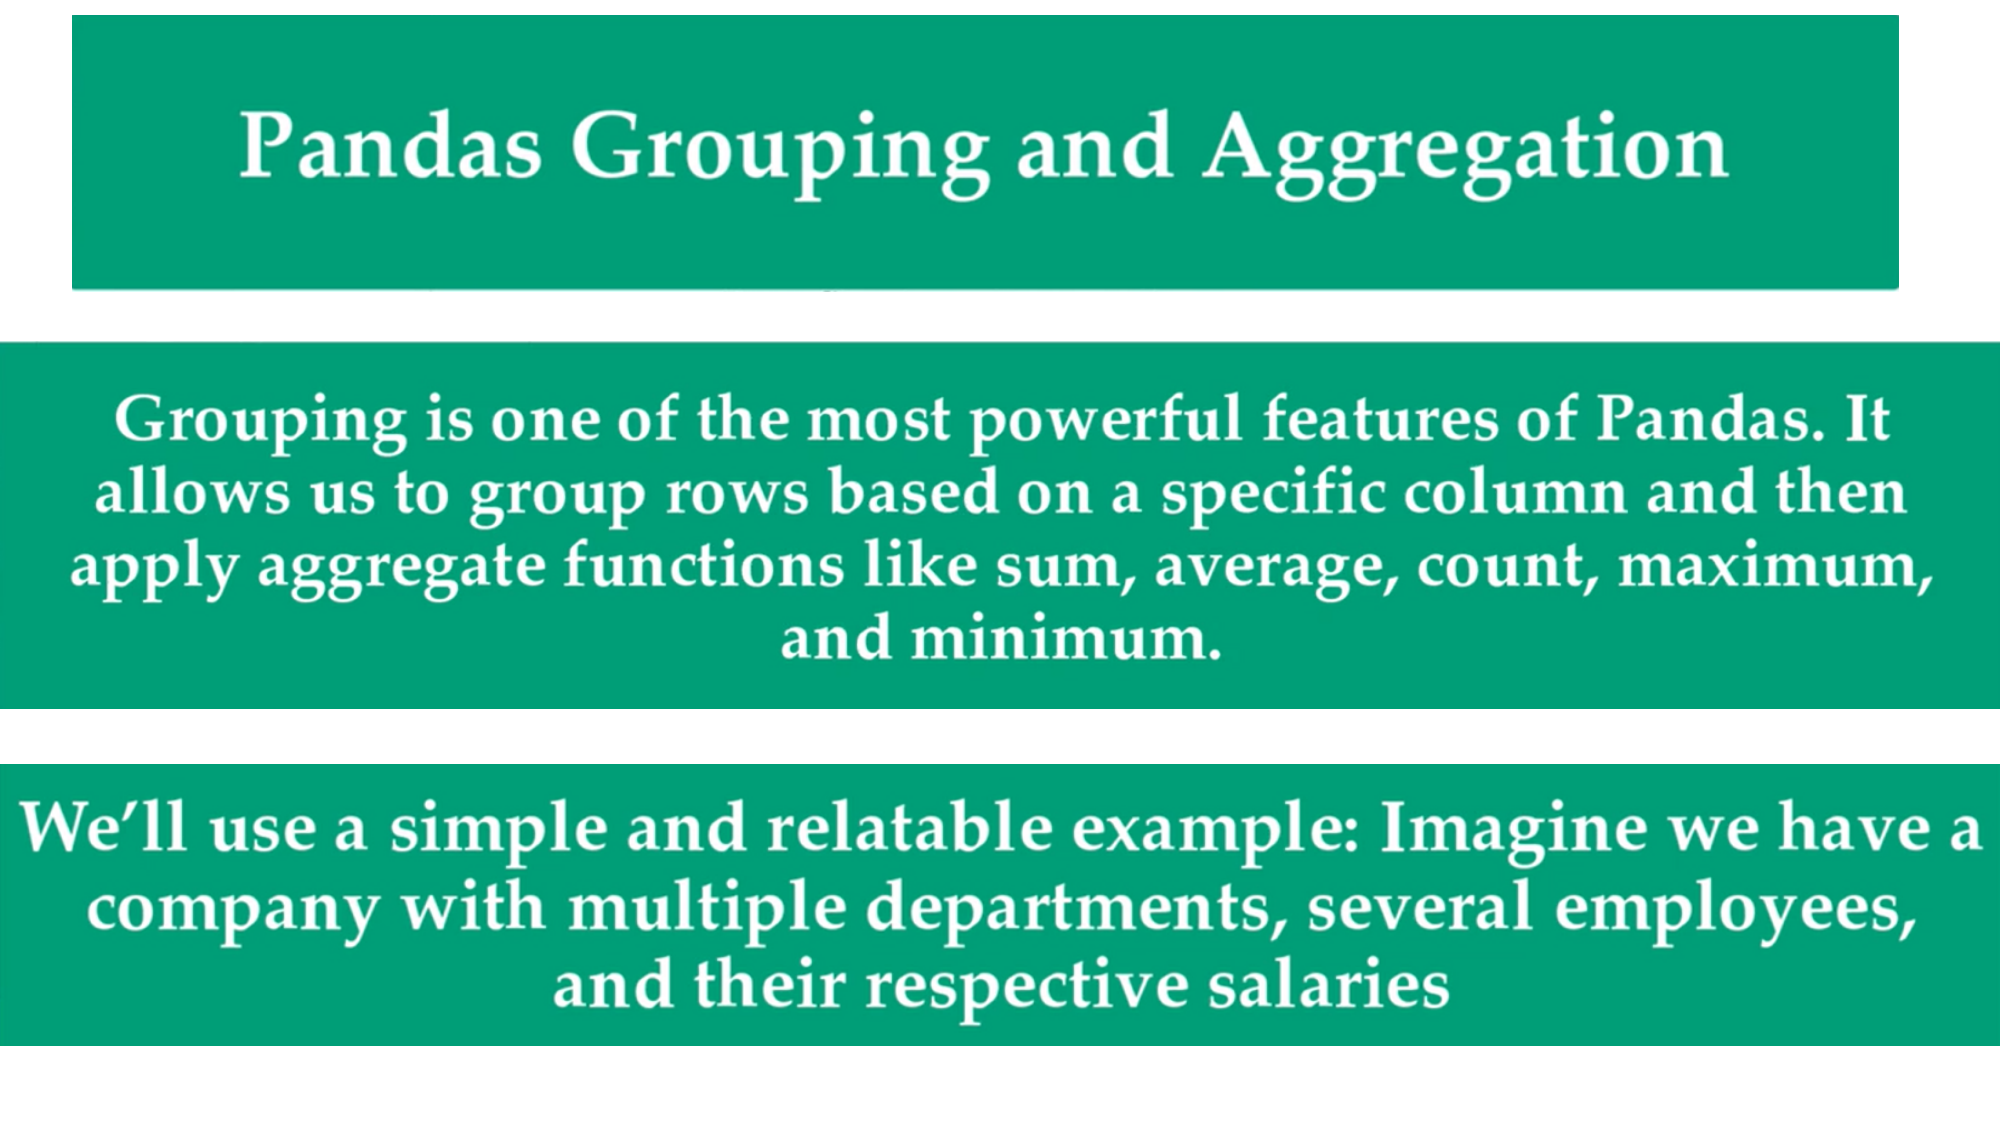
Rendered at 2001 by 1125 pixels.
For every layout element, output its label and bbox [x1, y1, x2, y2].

picture [0, 341, 2000, 709]
picture [0, 763, 2000, 1047]
picture [71, 14, 1899, 292]
